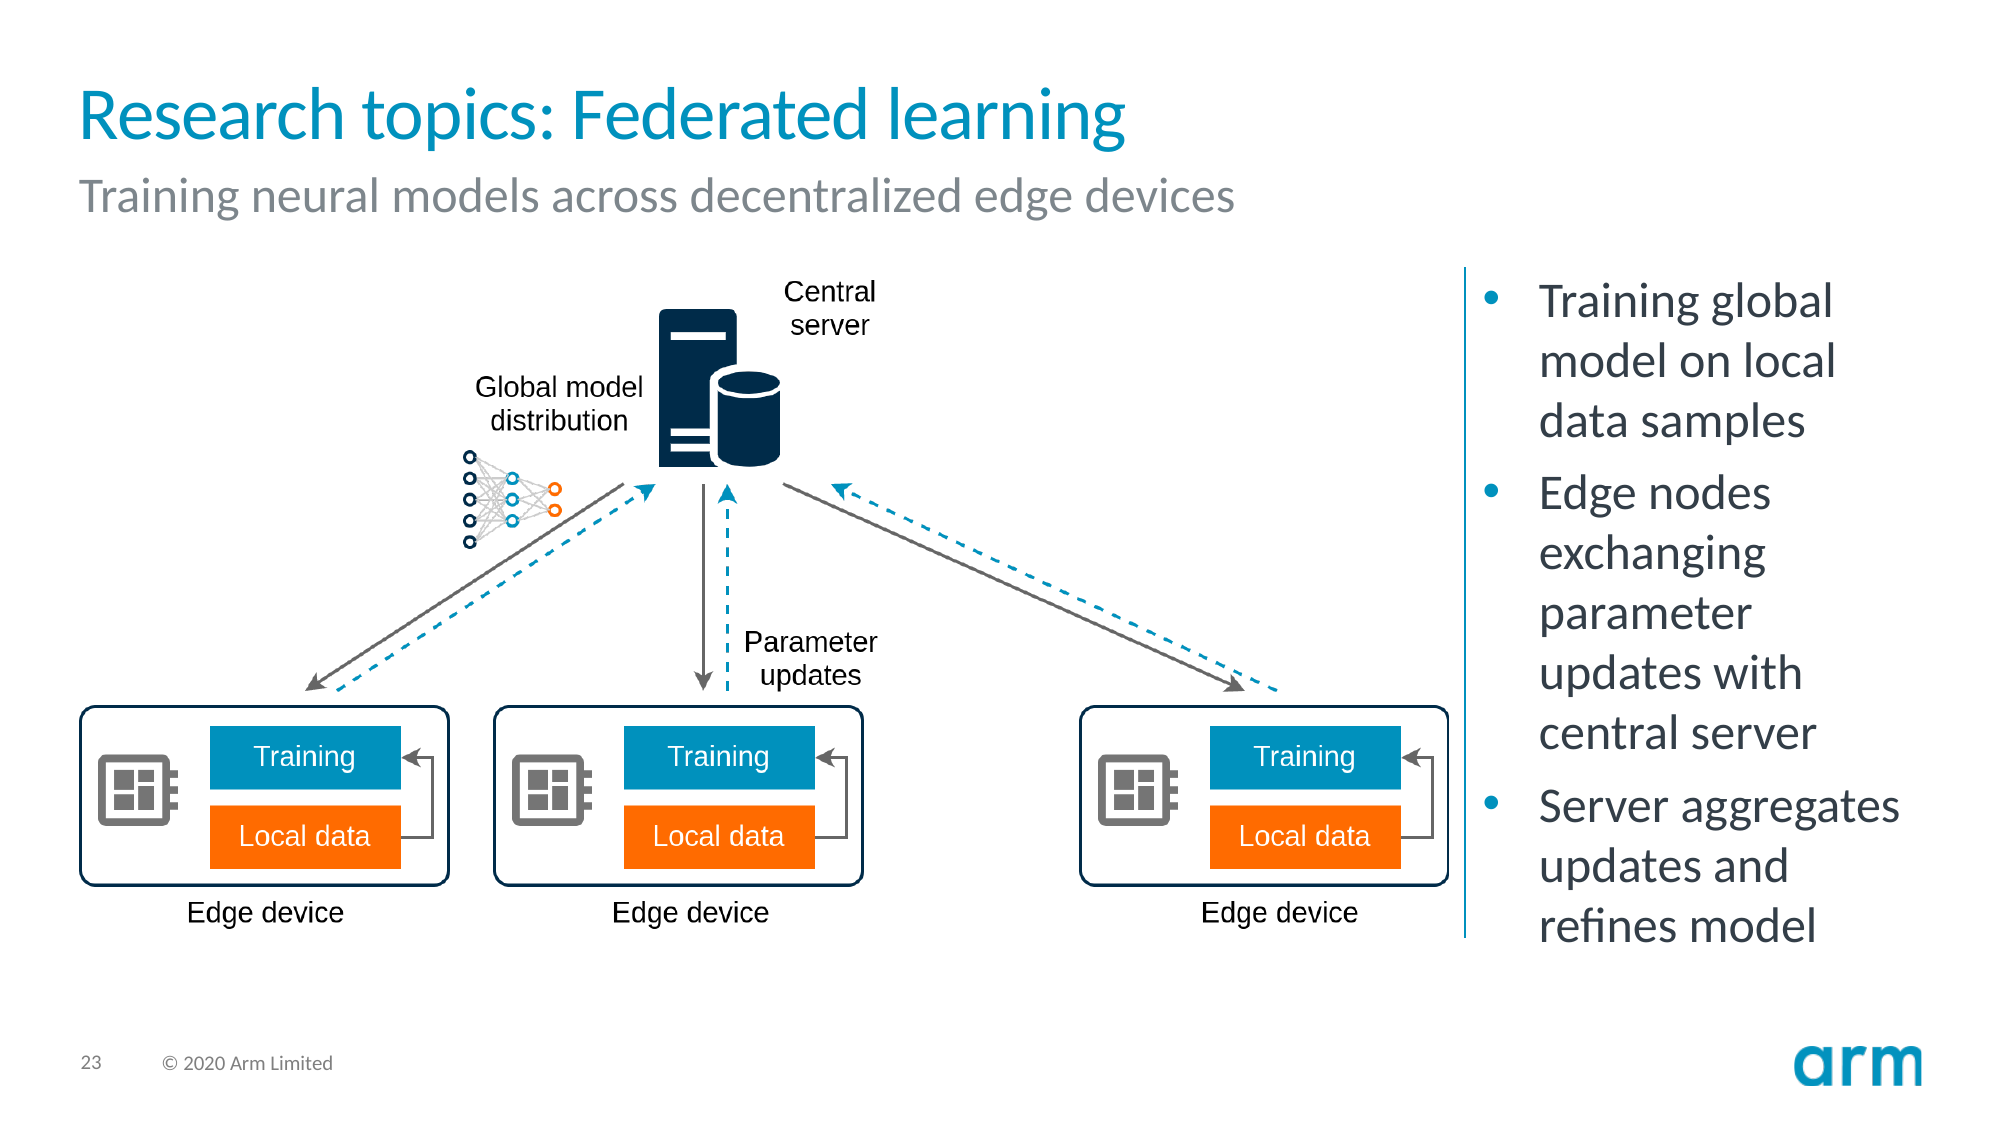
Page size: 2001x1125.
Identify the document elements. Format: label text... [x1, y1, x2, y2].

title Research topics: Federated learning [78, 78, 1922, 162]
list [78, 274, 1449, 930]
list Training neural models across decentralized edge devices [78, 162, 1922, 220]
list Training global model on local data samples Edge nodes exchanging parameter updates with central server Server aggregates updates and refines model [1482, 267, 1922, 938]
